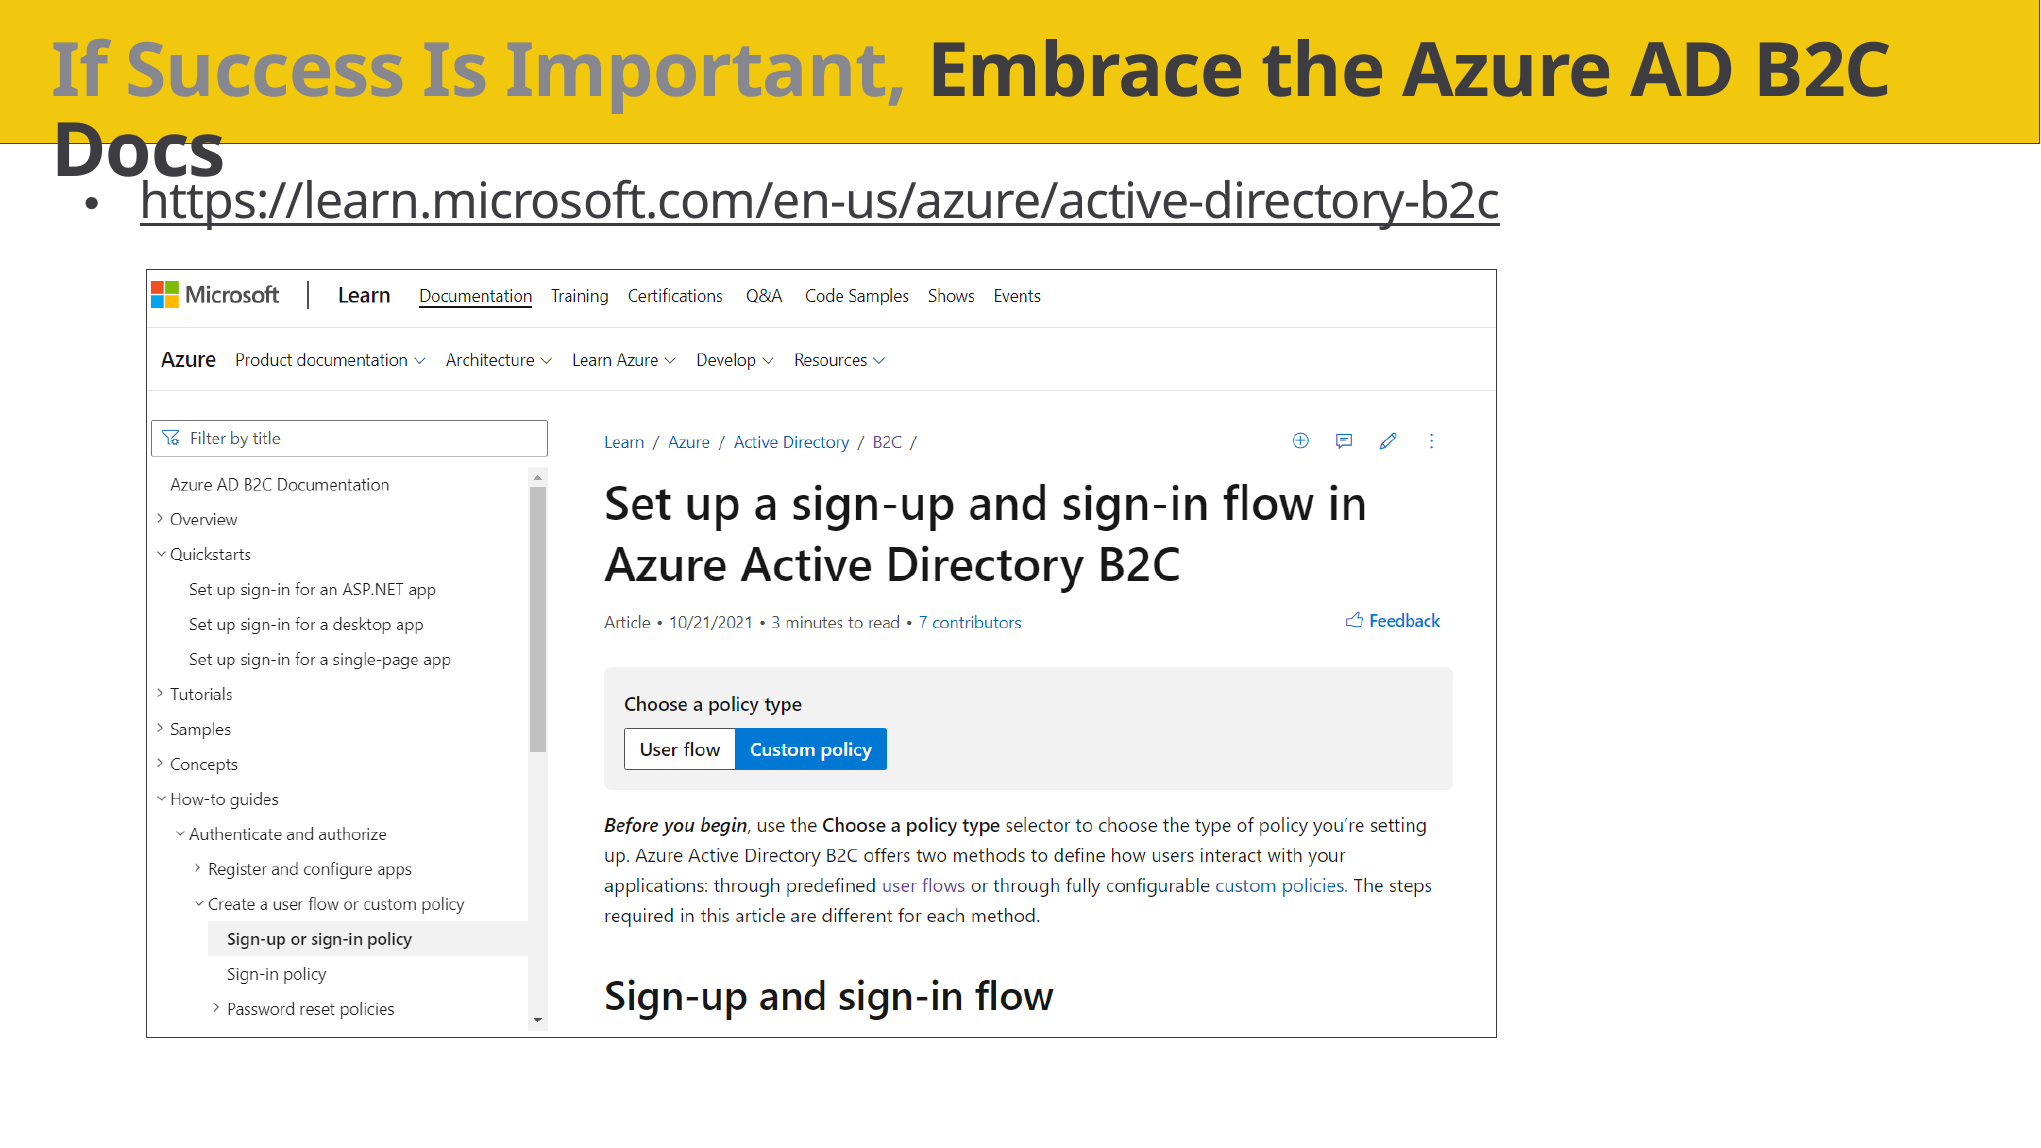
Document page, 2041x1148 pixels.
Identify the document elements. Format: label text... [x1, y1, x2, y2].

list https://learn.microsoft.com/en-us/azure/active-directory-b2c [83, 168, 1988, 230]
title If Success Is Important, Embrace the Azure AD B2C Docs [51, 31, 1988, 113]
picture [146, 268, 1498, 1039]
